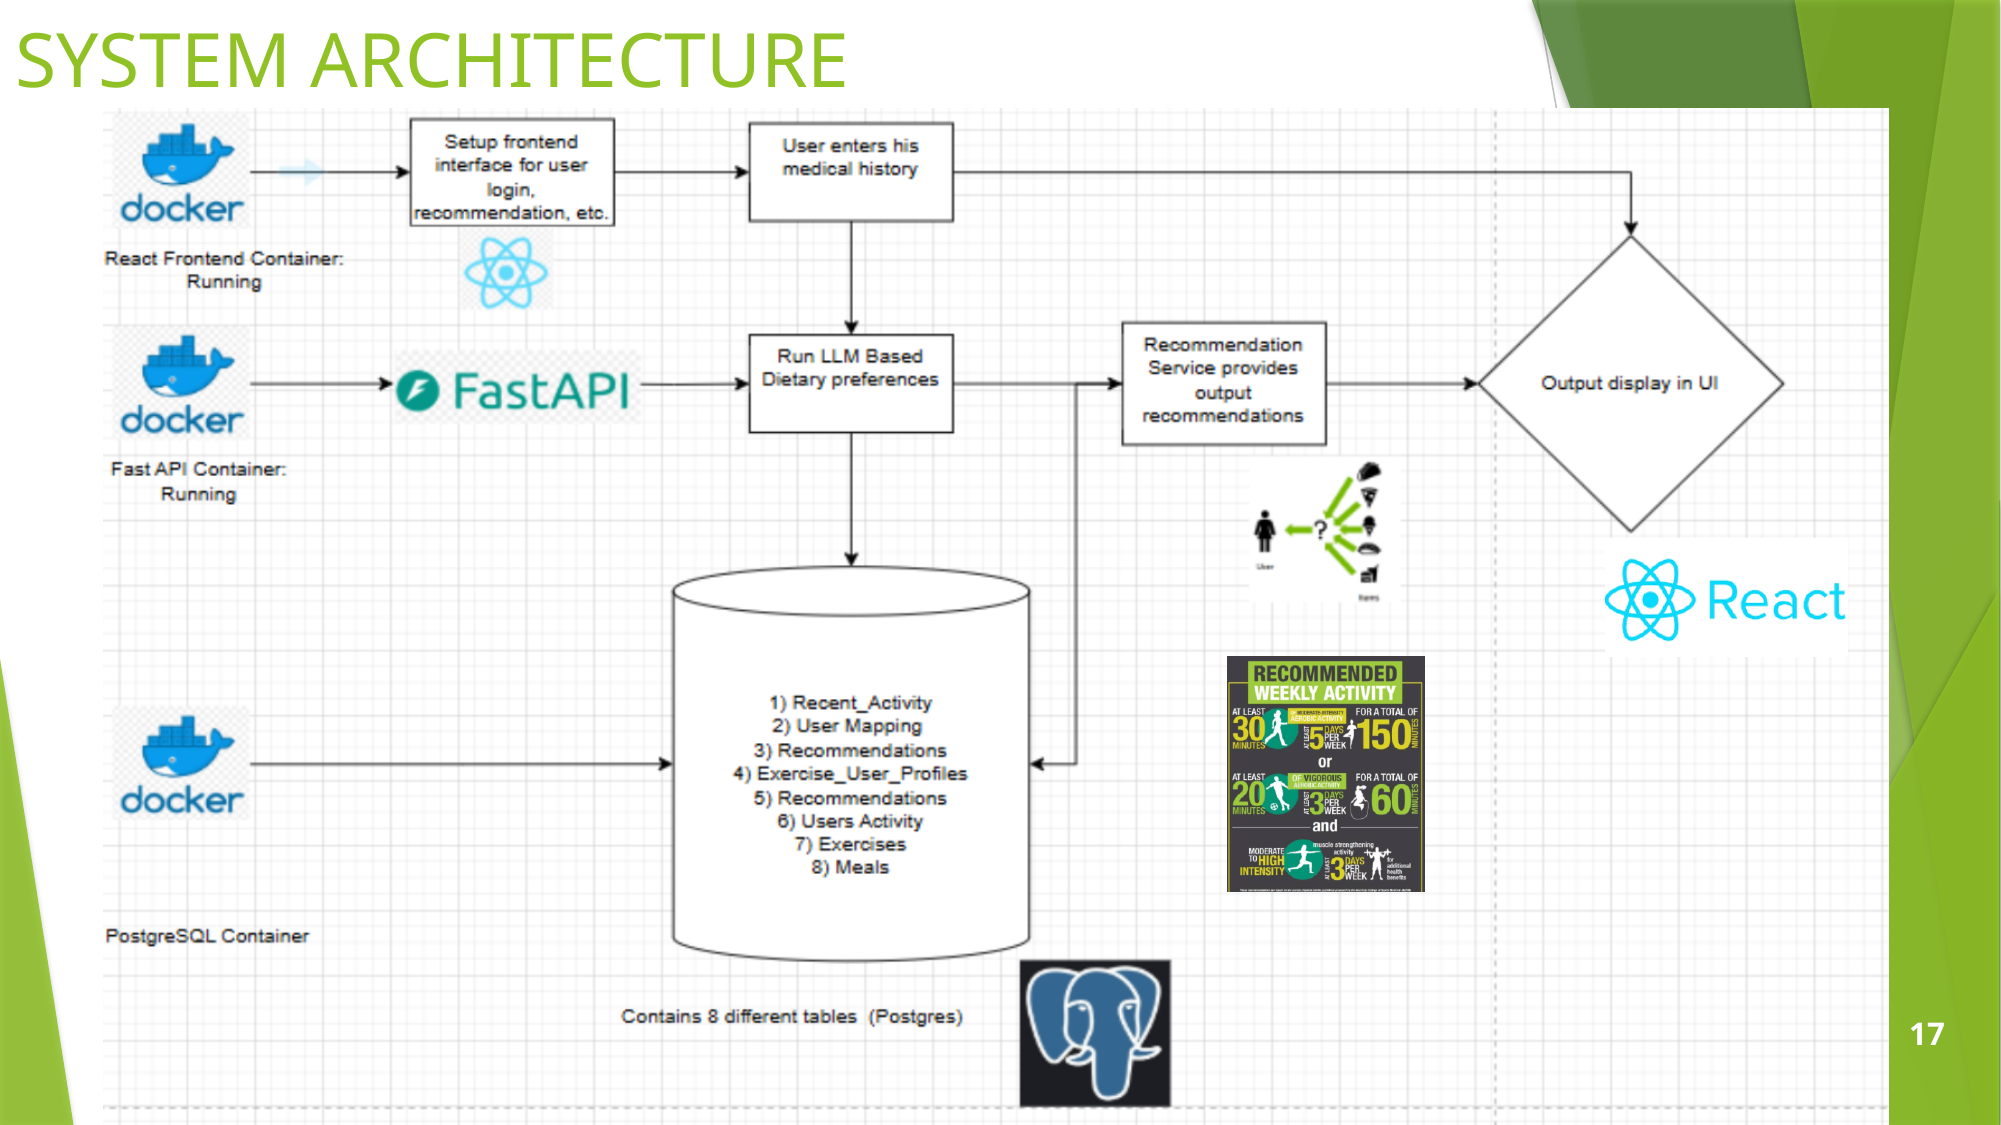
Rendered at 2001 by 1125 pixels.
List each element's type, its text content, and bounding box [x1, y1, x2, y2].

title SYSTEM ARCHITECTURE [0, 4, 1411, 222]
picture [102, 107, 1890, 1125]
text_box 17 [1894, 960, 1961, 1112]
